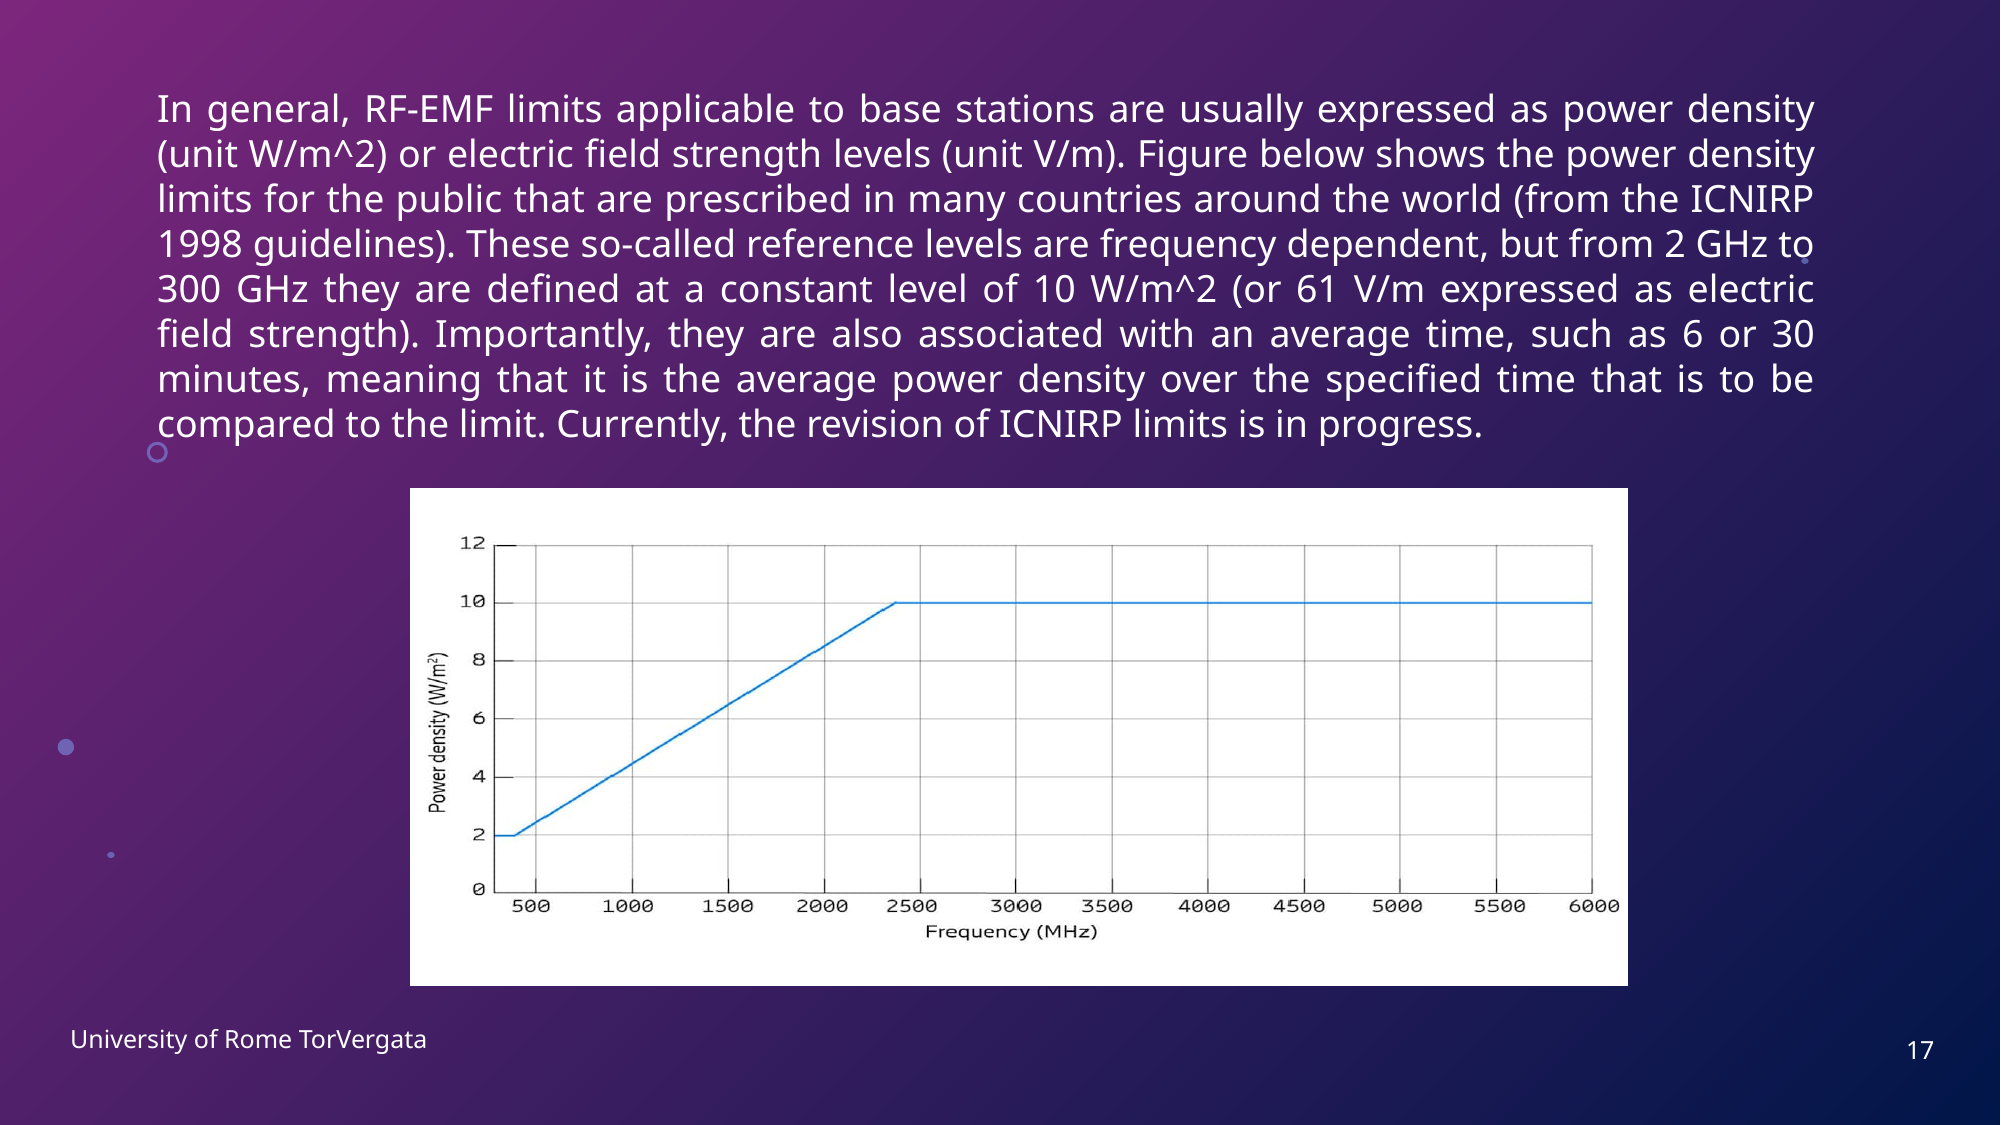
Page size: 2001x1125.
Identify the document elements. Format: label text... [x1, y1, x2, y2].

slide_number 17 [1499, 1021, 1950, 1082]
picture [410, 488, 1628, 987]
text_box In general, RF-EMF limits applicable to base stations are usually expressed as power density (unit W/m^2) or electric field strength levels (unit V/m). Figure below shows the power density limits for the public that are prescribed in many countries around the world (from the ICNIRP 1998 guidelines). These so-called reference levels are frequency dependent, but from 2 GHz to 300 GHz they are defined at a constant level of 10 W/m^2 (or 61 V/m expressed as electric field strength). Importantly, they are also associated with an average time, such as 6 or 30 minutes, meaning that it is the average power density over the specified time that is to be compared to the limit. Currently, the revision of ICNIRP limits is in progress. [142, 77, 1832, 453]
footer University of Rome TorVergata [55, 1023, 731, 1084]
